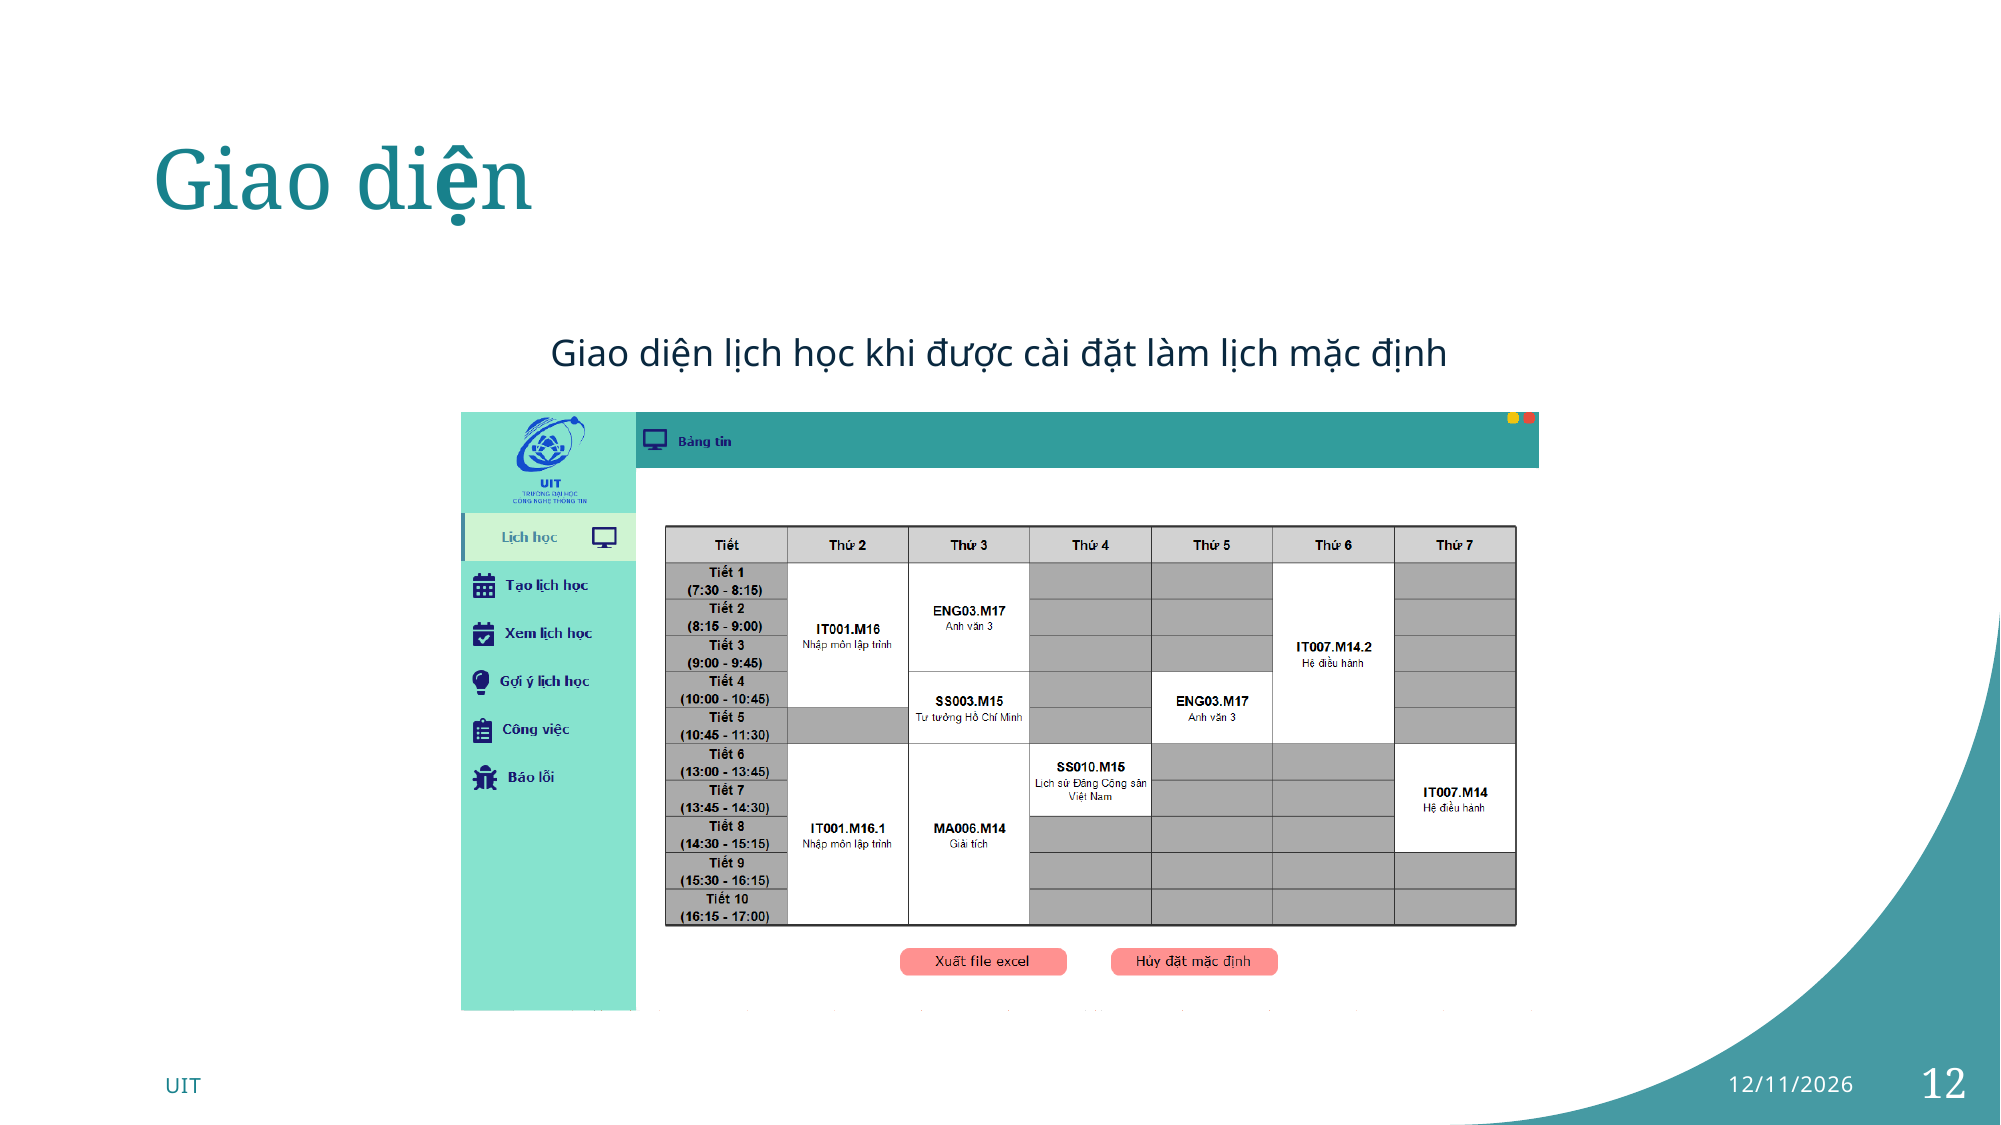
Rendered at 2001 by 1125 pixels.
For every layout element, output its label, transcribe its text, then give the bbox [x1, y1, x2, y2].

slide_number 12 [1868, 1055, 1983, 1116]
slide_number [1479, 1055, 1868, 1116]
text_box Giao diện lịch học khi được cài đặt làm lịch mặc định [505, 317, 1495, 386]
title Giao diện [137, 73, 1863, 291]
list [461, 412, 1539, 1011]
footer UIT [150, 1055, 713, 1116]
